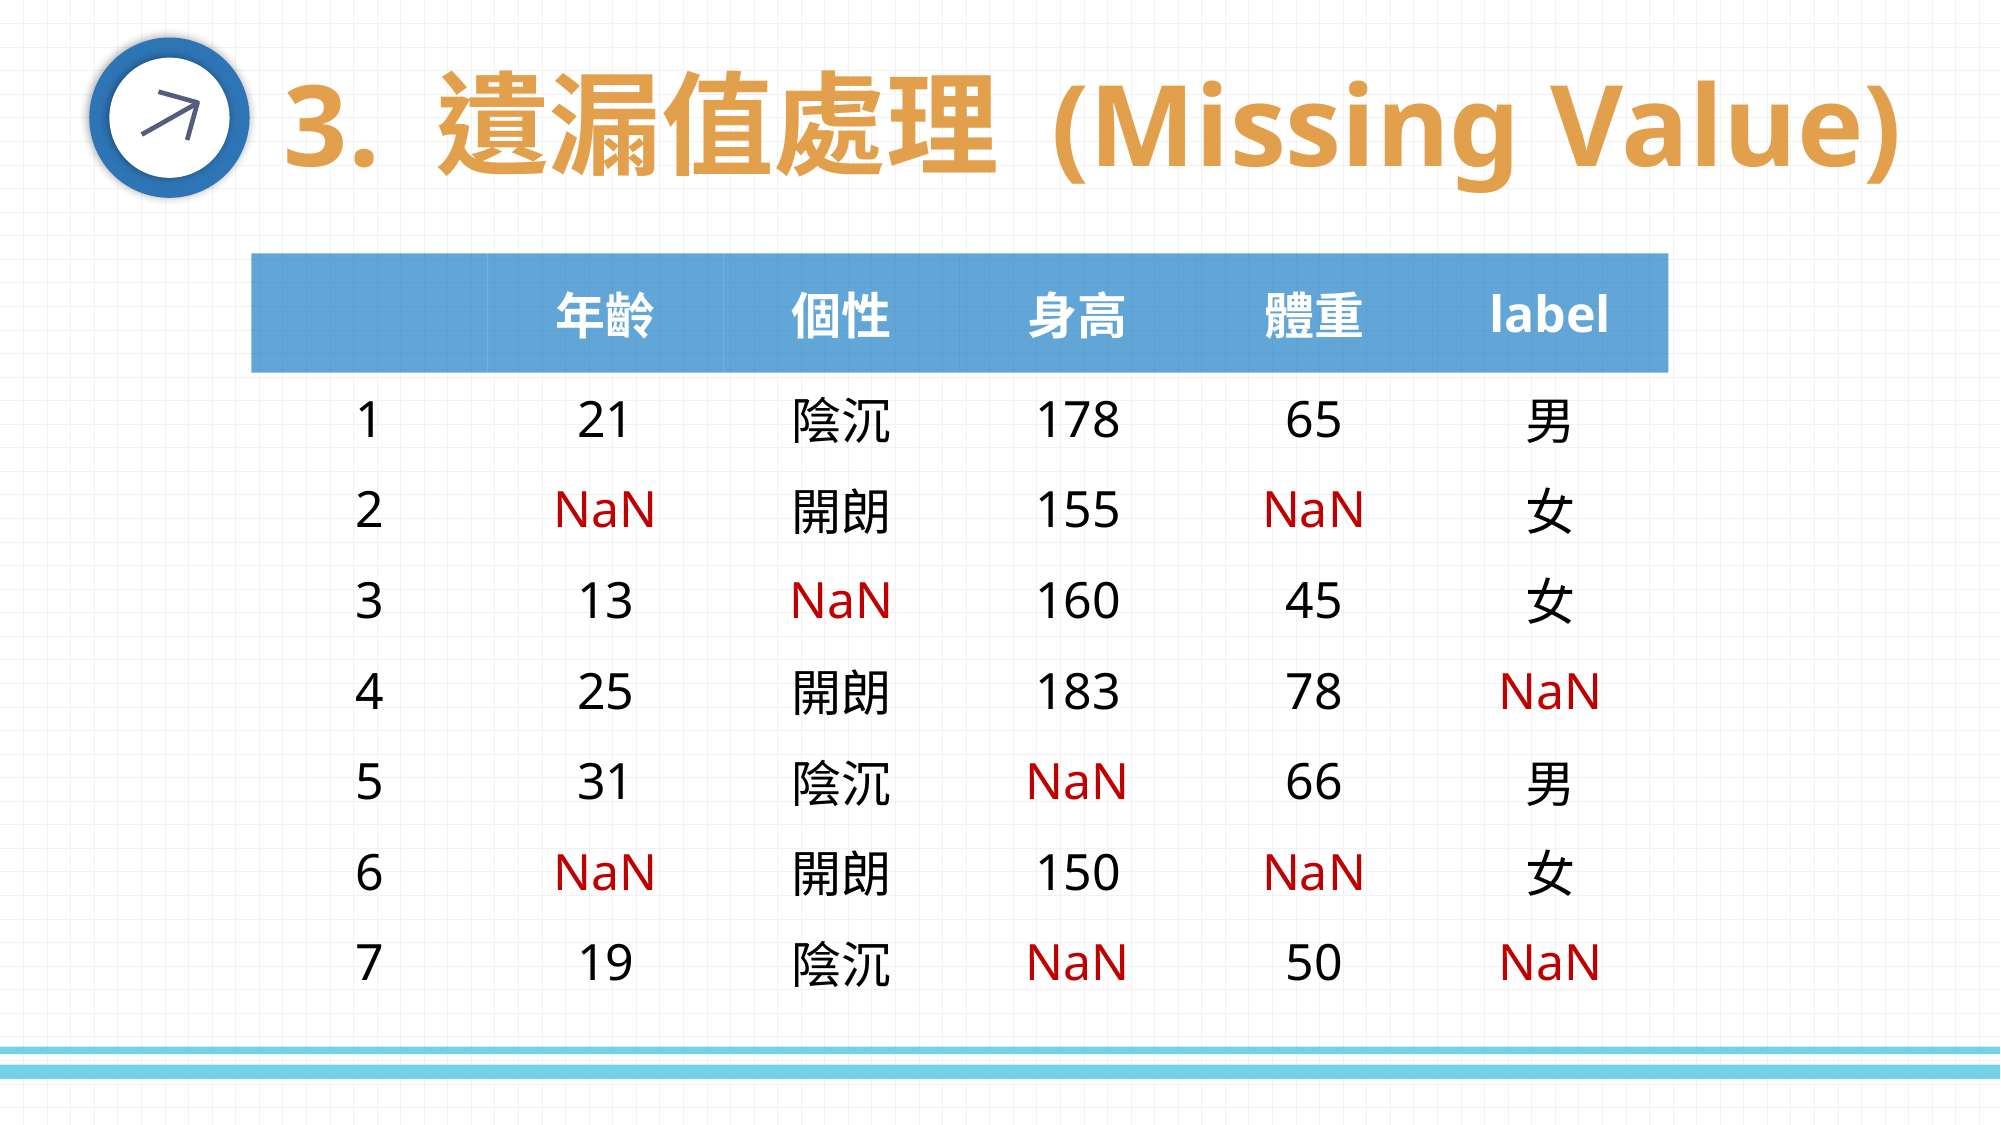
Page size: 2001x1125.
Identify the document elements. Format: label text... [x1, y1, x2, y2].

table_cell 178 [960, 373, 1196, 463]
table_cell 5 [251, 735, 488, 826]
table_header 個性 [724, 253, 960, 373]
table_cell 25 [488, 644, 724, 735]
table_cell 183 [960, 644, 1196, 735]
table_cell 陰沉 [724, 735, 960, 826]
table_cell 陰沉 [724, 916, 960, 1007]
table_cell NaN [1196, 463, 1432, 554]
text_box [89, 37, 250, 198]
table_cell 3 [251, 554, 488, 644]
table_cell 78 [1196, 644, 1432, 735]
table_cell 50 [1196, 916, 1432, 1007]
table_cell 13 [488, 554, 724, 644]
table_cell NaN [724, 554, 960, 644]
table_cell 65 [1196, 373, 1432, 463]
table_header 年齡 [488, 253, 724, 373]
table_cell 女 [1432, 826, 1668, 916]
table_header 體重 [1196, 253, 1432, 373]
table_cell 男 [1432, 735, 1668, 826]
table_cell NaN [1196, 826, 1432, 916]
table_cell 開朗 [724, 826, 960, 916]
table_cell 女 [1432, 463, 1668, 554]
table_cell NaN [960, 735, 1196, 826]
table_cell 150 [960, 826, 1196, 916]
table_cell 女 [1432, 554, 1668, 644]
table_cell 45 [1196, 554, 1432, 644]
table_cell NaN [960, 916, 1196, 1007]
table_cell 1 [251, 373, 488, 463]
table_cell NaN [488, 463, 724, 554]
table_cell 7 [251, 916, 488, 1007]
table_cell NaN [488, 826, 724, 916]
list 3. 遺漏值處理 (Missing Value) [250, 68, 1956, 176]
table_cell 4 [251, 644, 488, 735]
table_cell 21 [488, 373, 724, 463]
table_cell 開朗 [724, 463, 960, 554]
table_cell 男 [1432, 373, 1668, 463]
table_cell 陰沉 [724, 373, 960, 463]
table_cell NaN [1432, 644, 1668, 735]
table_cell 6 [251, 826, 488, 916]
table_cell 31 [488, 735, 724, 826]
table_cell NaN [1432, 916, 1668, 1007]
table_header 身高 [960, 253, 1196, 373]
table_header [251, 253, 488, 373]
table_cell 66 [1196, 735, 1432, 826]
table_cell 160 [960, 554, 1196, 644]
table_header label [1432, 253, 1668, 373]
table_cell 155 [960, 463, 1196, 554]
table_cell 2 [251, 463, 488, 554]
table_cell 開朗 [724, 644, 960, 735]
table_cell 19 [488, 916, 724, 1007]
